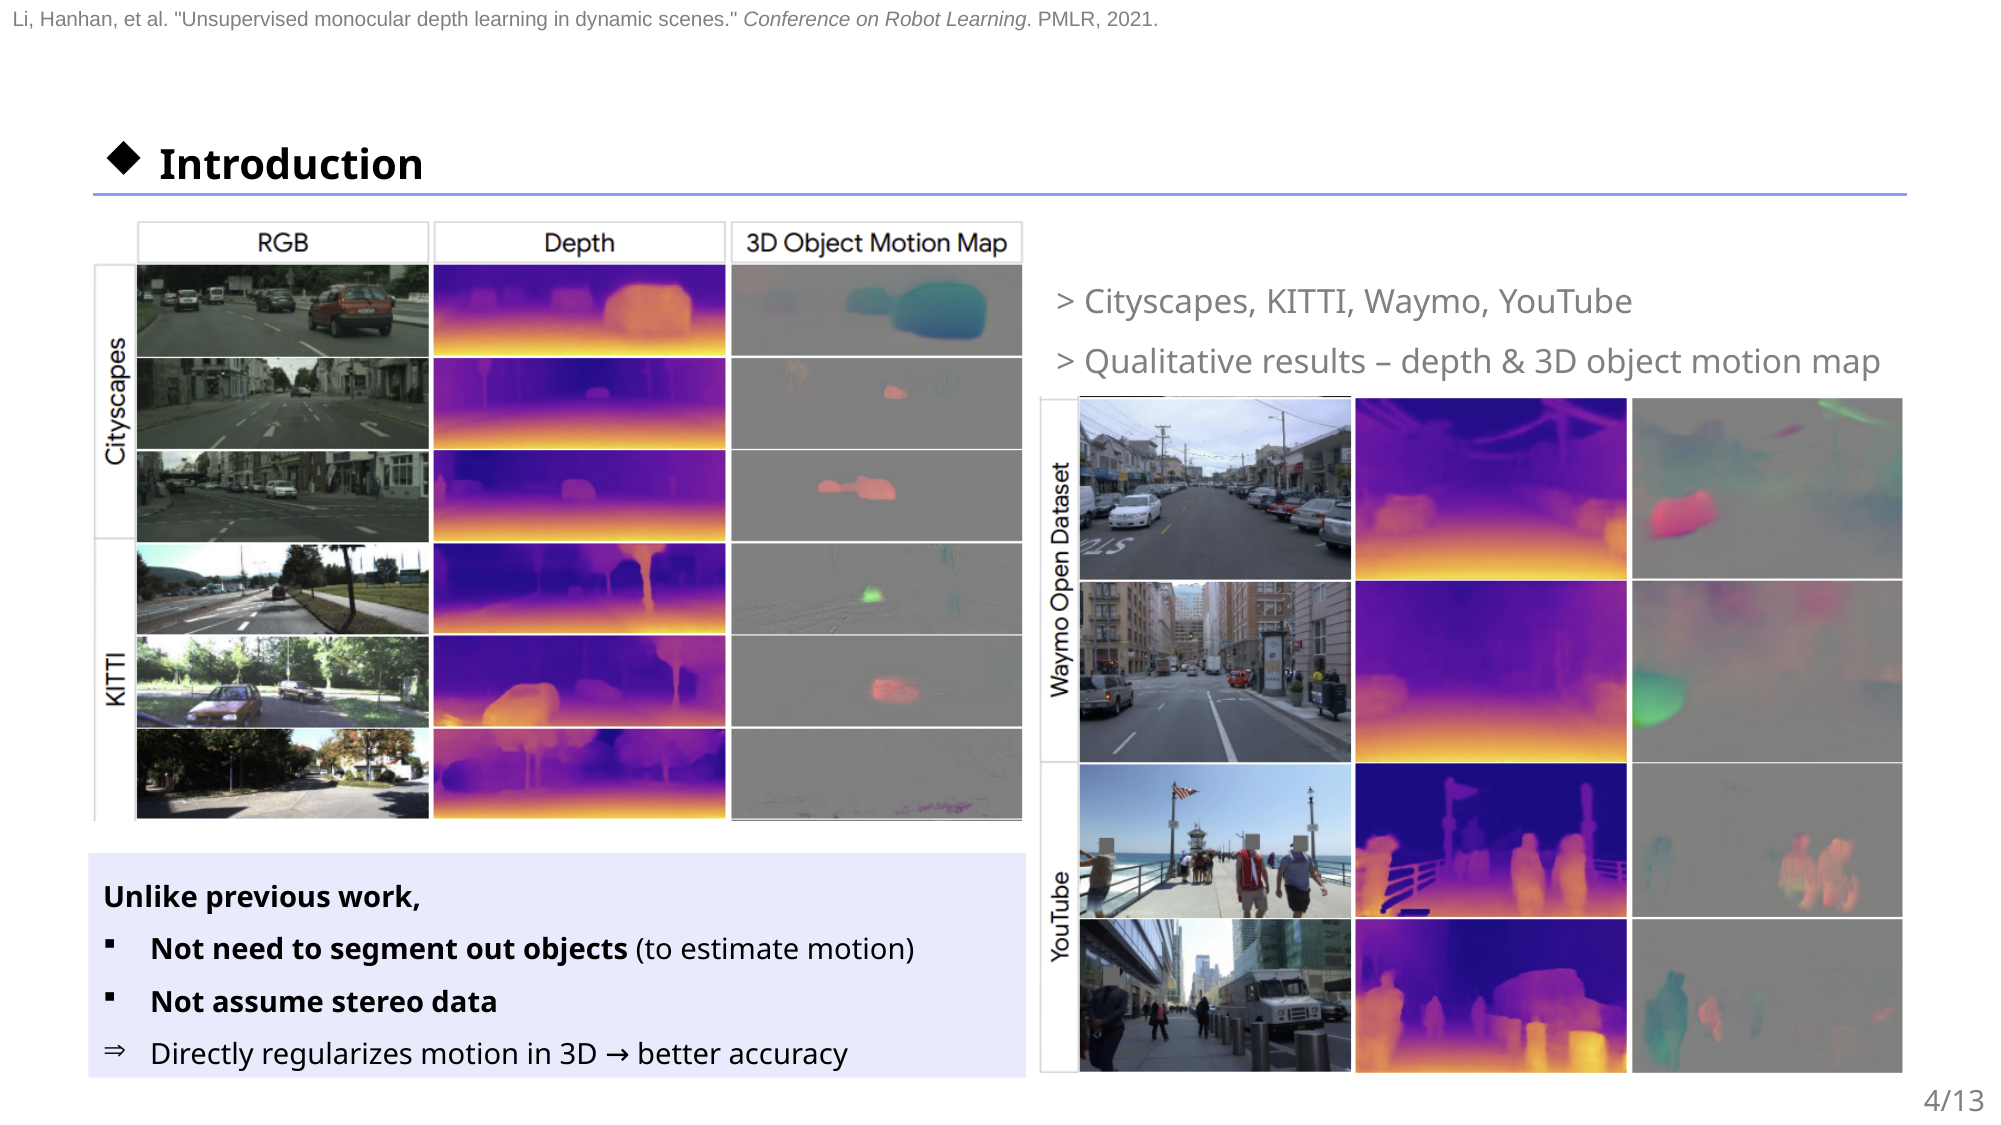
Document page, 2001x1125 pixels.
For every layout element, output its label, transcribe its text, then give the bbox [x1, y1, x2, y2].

text_box > Cityscapes, KITTI, Waymo, YouTube > Qualitative results – depth & 3D object motion map [1041, 253, 1907, 388]
text_box Unlike previous work, Not need to segment out objects (to estimate motion) Not assume stereo data Directly regularizes motion in 3D → better accuracy [88, 853, 1027, 1078]
text_box Li, Hanhan, et al. "Unsupervised monocular depth learning in dynamic scenes." Conference on Robot Learning. PMLR, 2021. [0, 0, 1244, 41]
picture [88, 211, 1027, 821]
picture [1032, 396, 1907, 1074]
text_box Introduction [88, 105, 967, 196]
